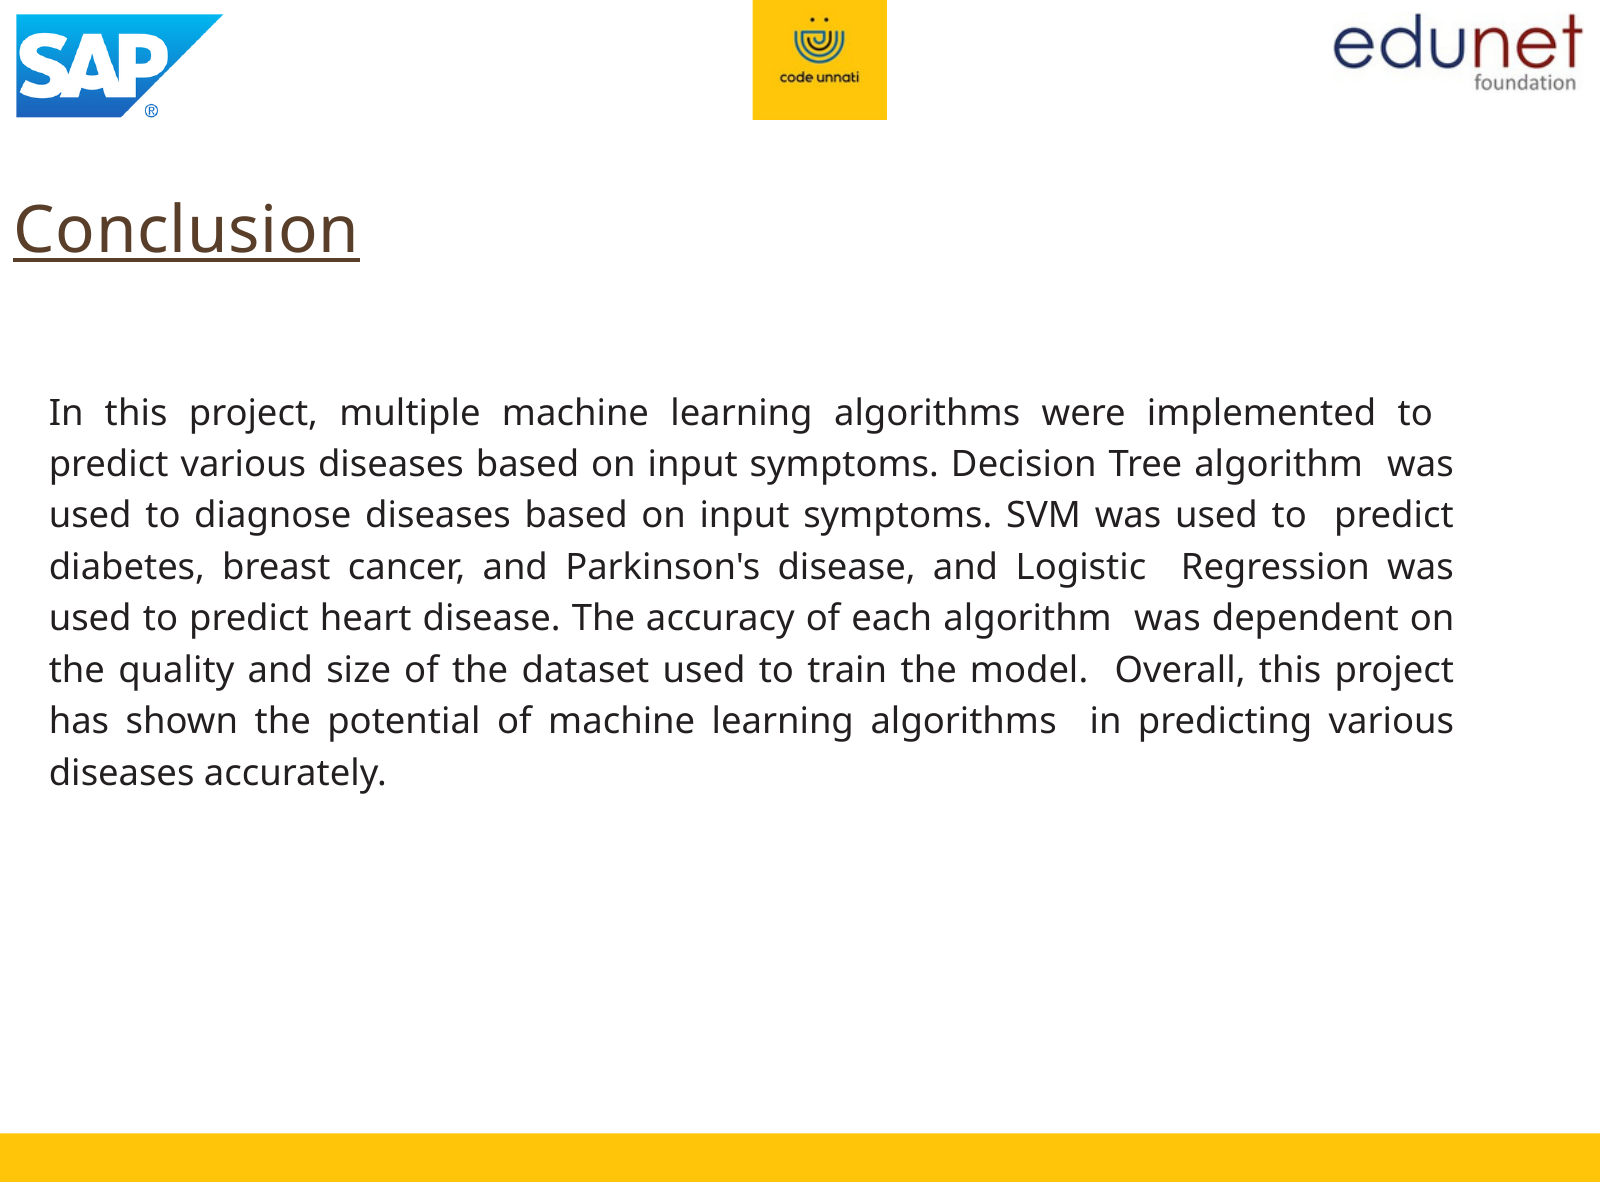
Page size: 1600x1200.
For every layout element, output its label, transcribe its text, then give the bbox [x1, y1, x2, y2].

text_box In this project, multiple machine learning algorithms were implemented to predict various diseases based on input symptoms. Decision Tree algorithm was used to diagnose diseases based on input symptoms. SVM was used to predict diabetes, breast cancer, and Parkinson's disease, and Logistic Regression was used to predict heart disease. The accuracy of each algorithm was dependent on the quality and size of the dataset used to train the model. Overall, this project has shown the potential of machine learning algorithms in predicting various diseases accurately. [48, 380, 1457, 793]
picture [13, 11, 227, 120]
picture [1332, 12, 1585, 93]
text_box Conclusion [13, 186, 413, 266]
picture [752, 0, 888, 120]
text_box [0, 1133, 1600, 1183]
